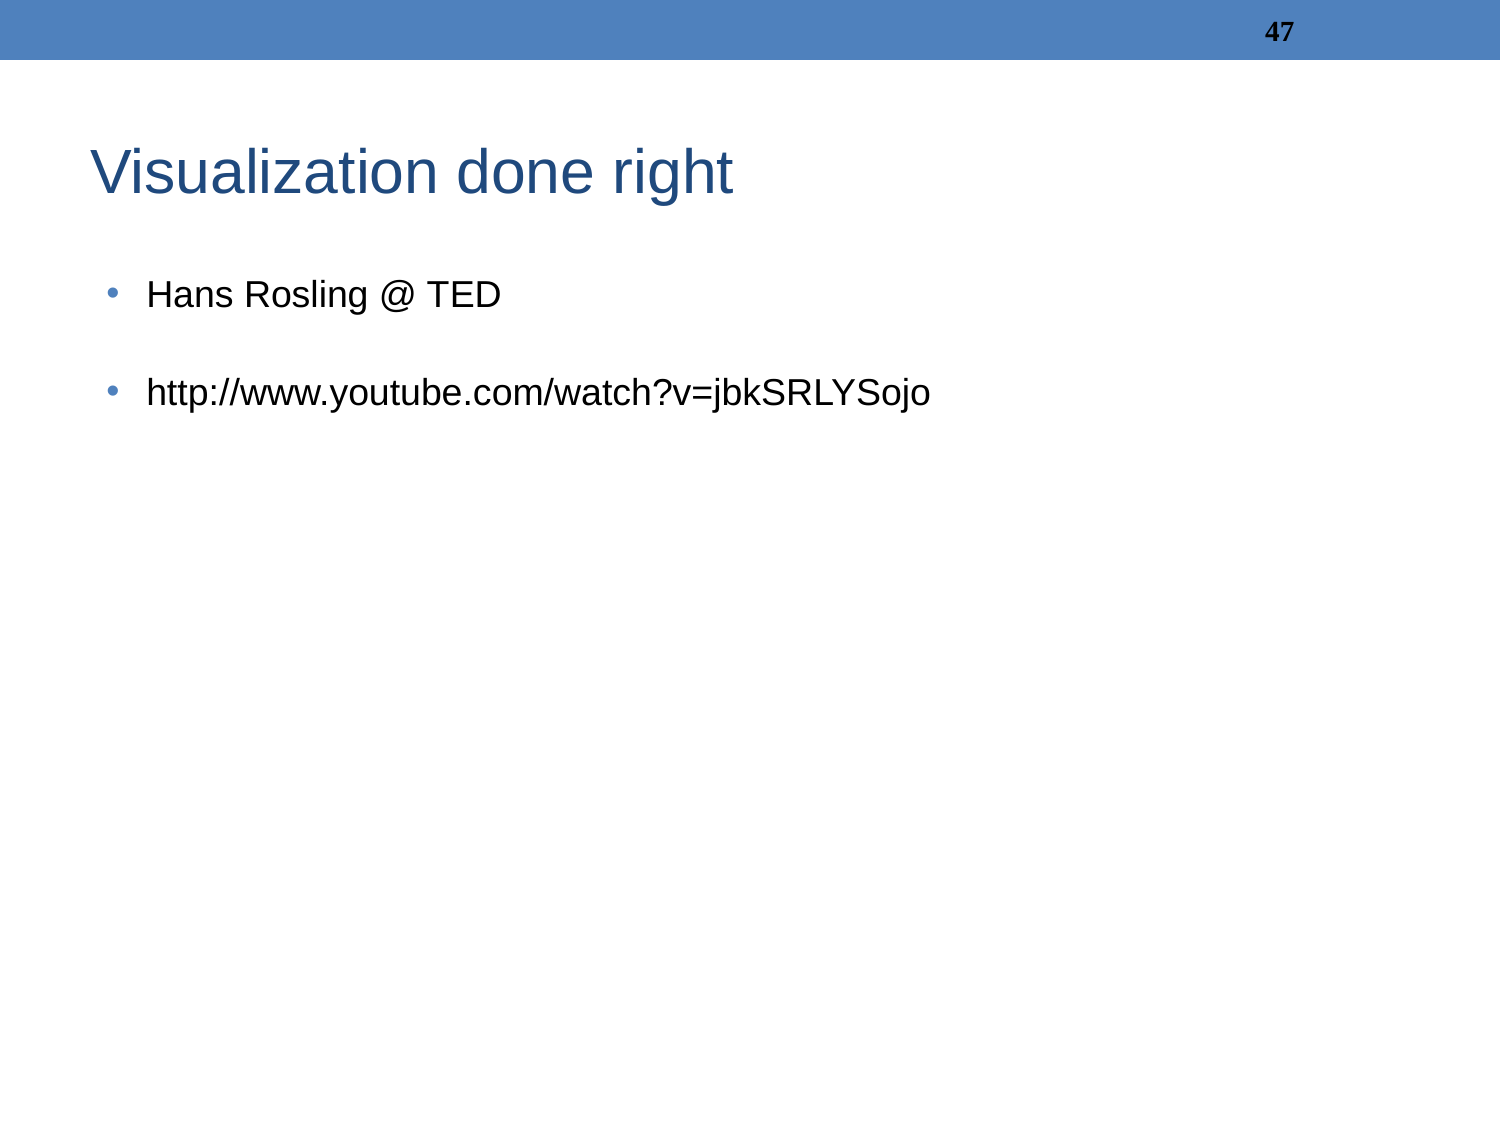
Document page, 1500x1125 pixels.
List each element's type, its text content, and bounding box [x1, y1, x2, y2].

list Hans Rosling @ TED http://www.youtube.com/watch?v=jbkSRLYSojo [75, 262, 1425, 1063]
text_box ‹#› [1250, 3, 1425, 57]
title Visualization done right [75, 87, 1425, 250]
